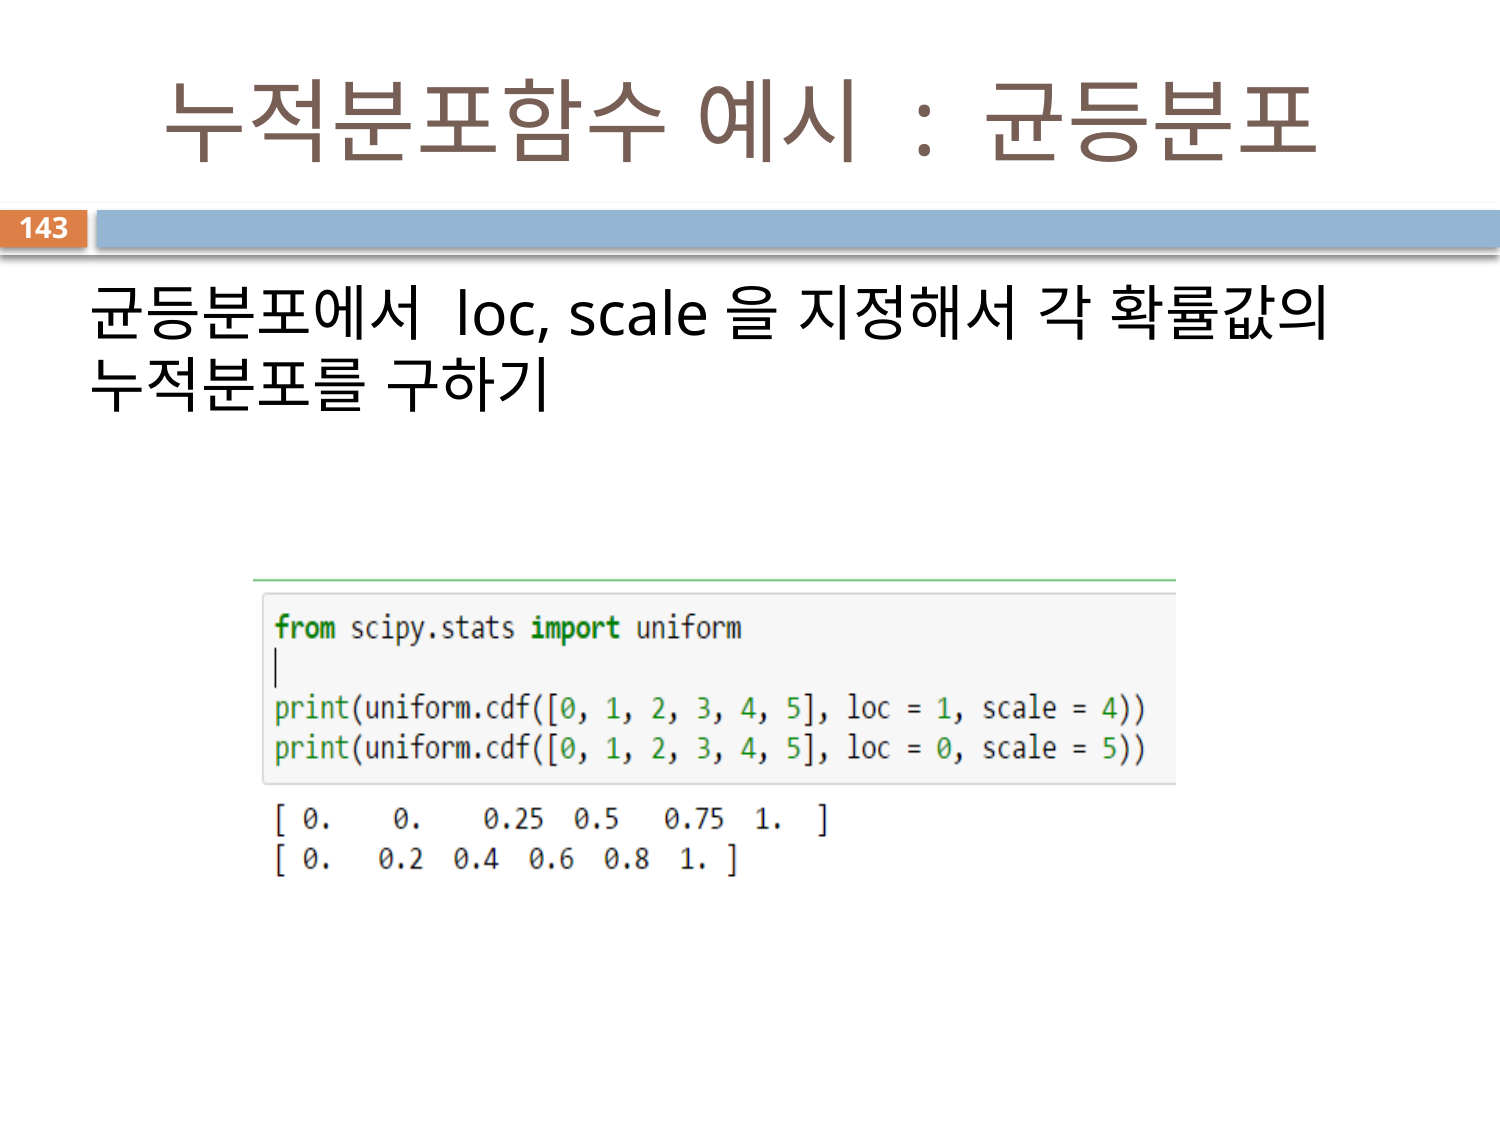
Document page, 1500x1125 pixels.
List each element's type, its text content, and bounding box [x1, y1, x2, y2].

picture [253, 573, 1176, 894]
list 균등분포에서 loc, scale을 지정해서 각 확률값의 누적분포를 구하기 [75, 267, 1425, 516]
title 누적분포함수 예시 : 균등분포 [100, 37, 1438, 200]
slide_number 143 [0, 208, 88, 249]
